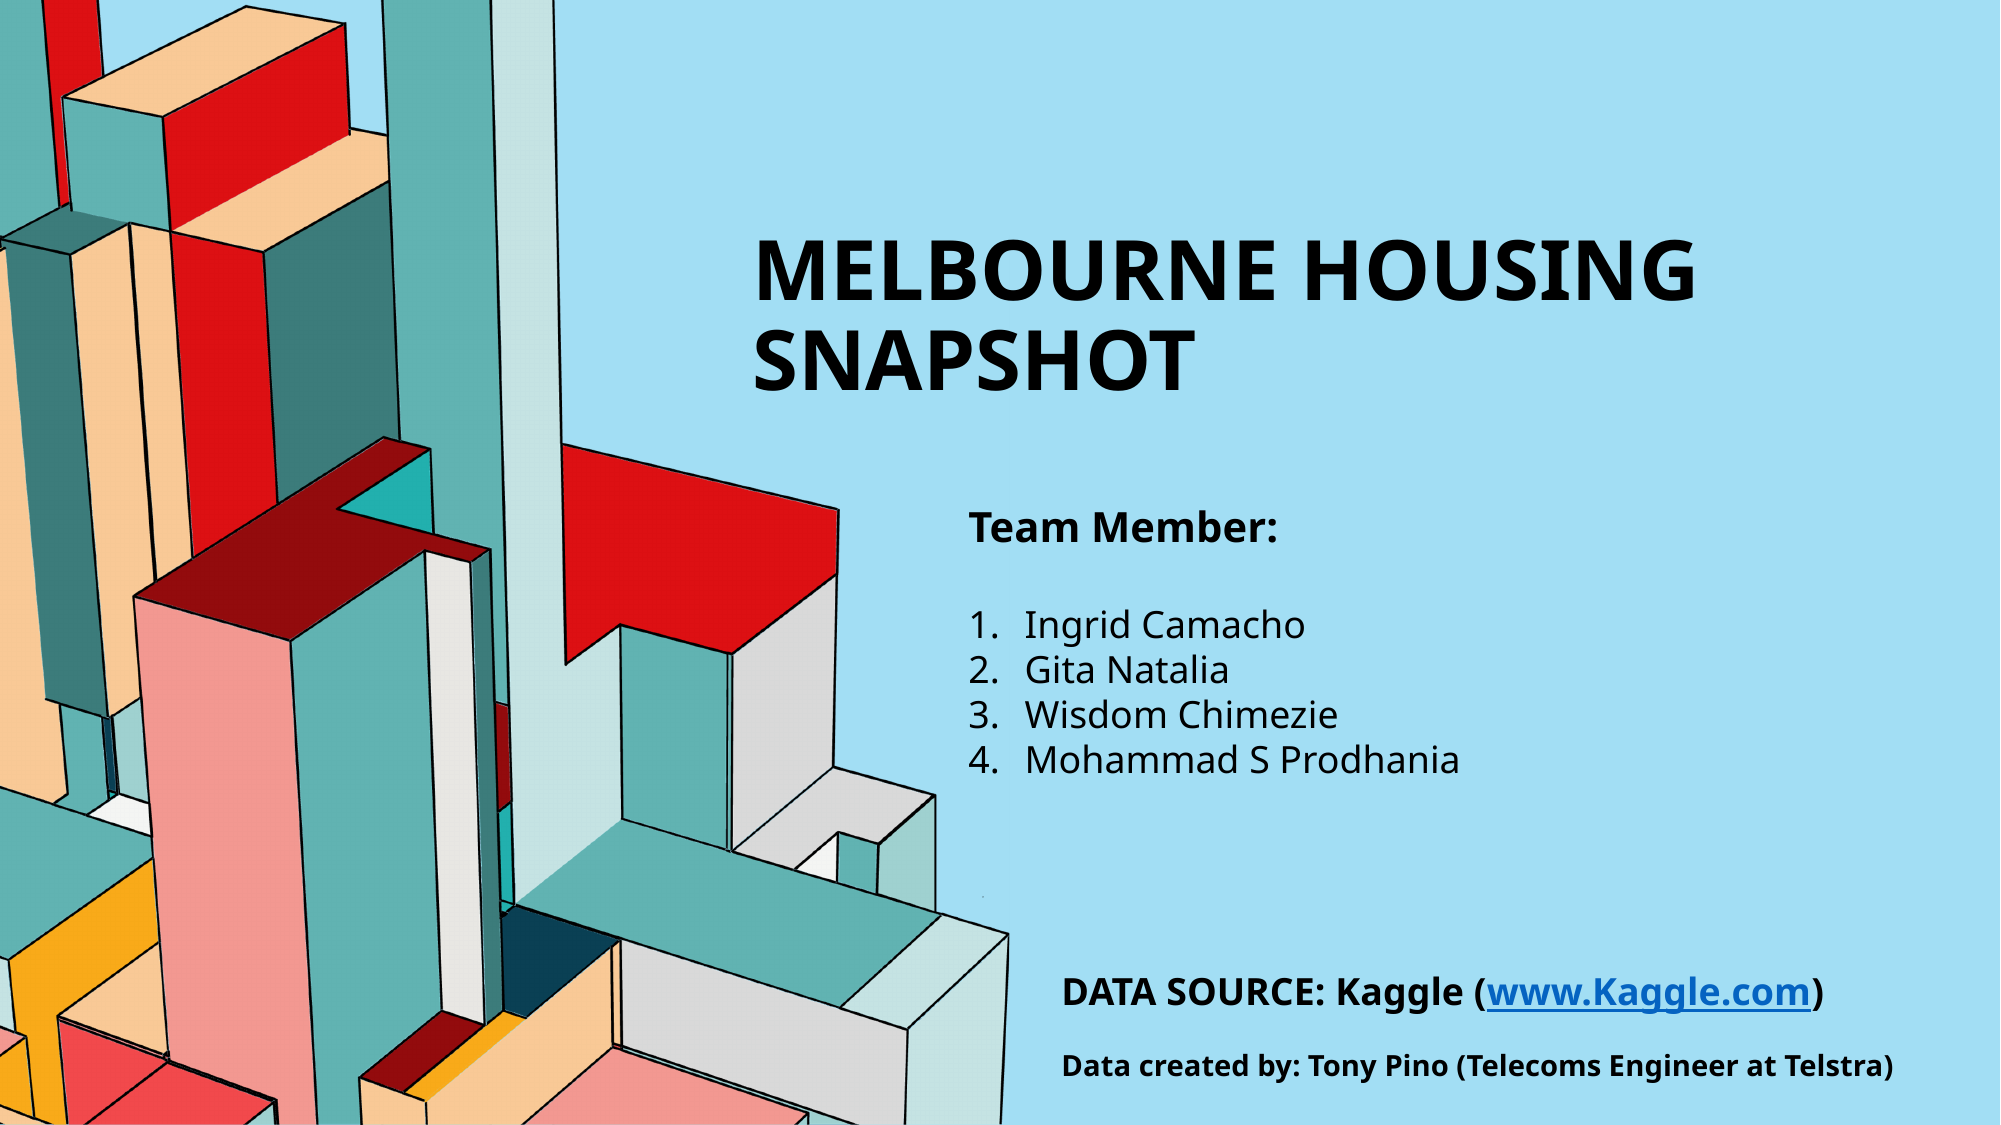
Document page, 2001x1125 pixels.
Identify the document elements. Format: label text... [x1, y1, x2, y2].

text_box Team Member: Ingrid Camacho Gita Natalia Wisdom Chimezie Mohammad S Prodhania [953, 493, 1754, 789]
text_box Data Source: Kaggle (www.Kaggle.com) Data created by: Tony Pino (Telecoms Engineer at Telstra) [1046, 620, 2000, 1122]
picture [0, 0, 1010, 1125]
title Melbourne HOUSING Snapshot [737, 14, 1965, 516]
